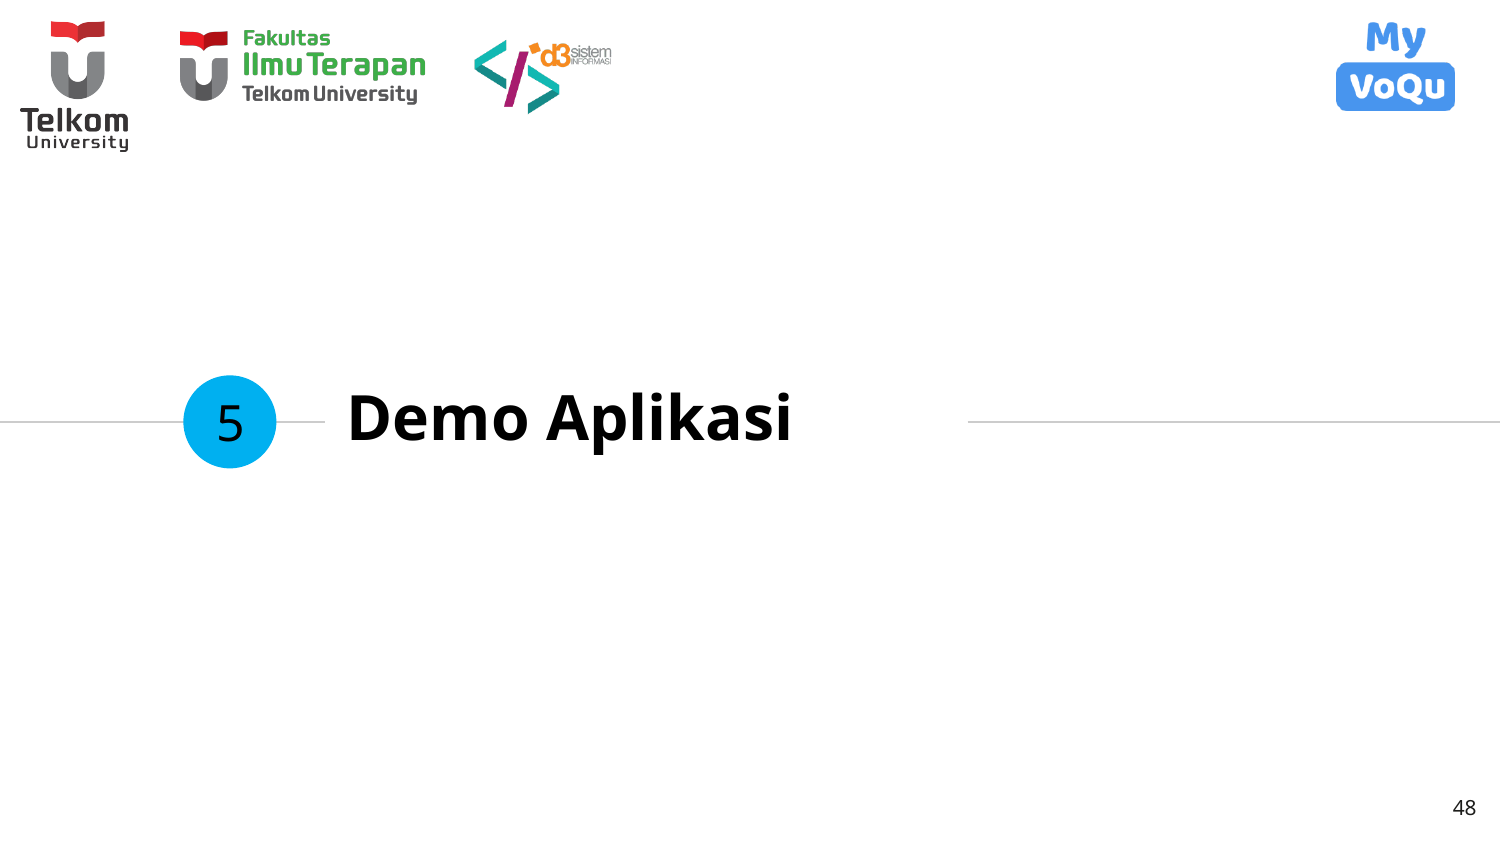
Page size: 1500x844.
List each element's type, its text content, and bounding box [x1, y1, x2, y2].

text_box 5 [186, 375, 276, 468]
slide_number 48 [1401, 779, 1492, 844]
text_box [20, 0, 1455, 152]
title Demo Aplikasi [331, 277, 954, 469]
